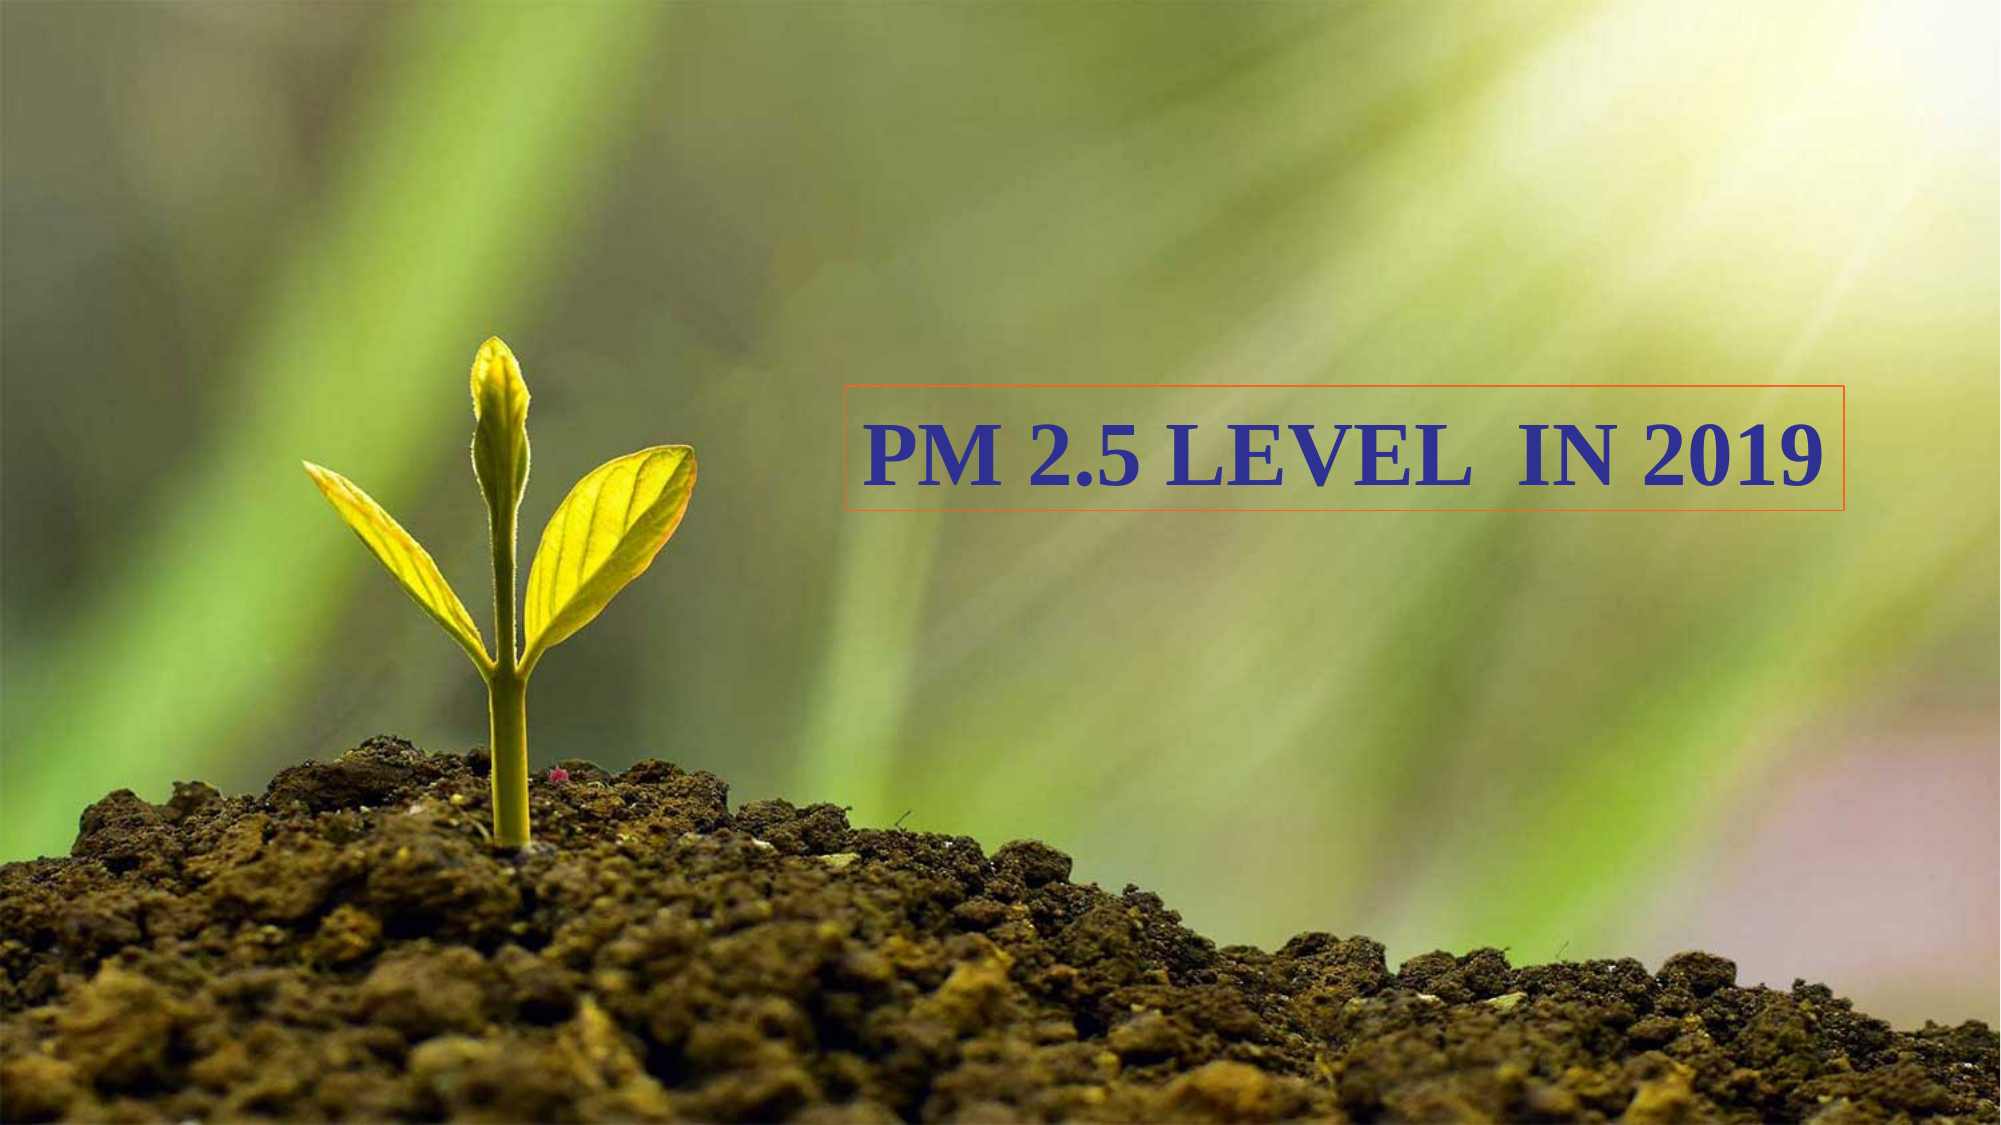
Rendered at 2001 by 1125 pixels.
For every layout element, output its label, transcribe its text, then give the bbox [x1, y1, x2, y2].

text_box PM 2.5 LEVEL IN 2019 [844, 385, 1844, 511]
picture [0, 0, 2001, 1125]
